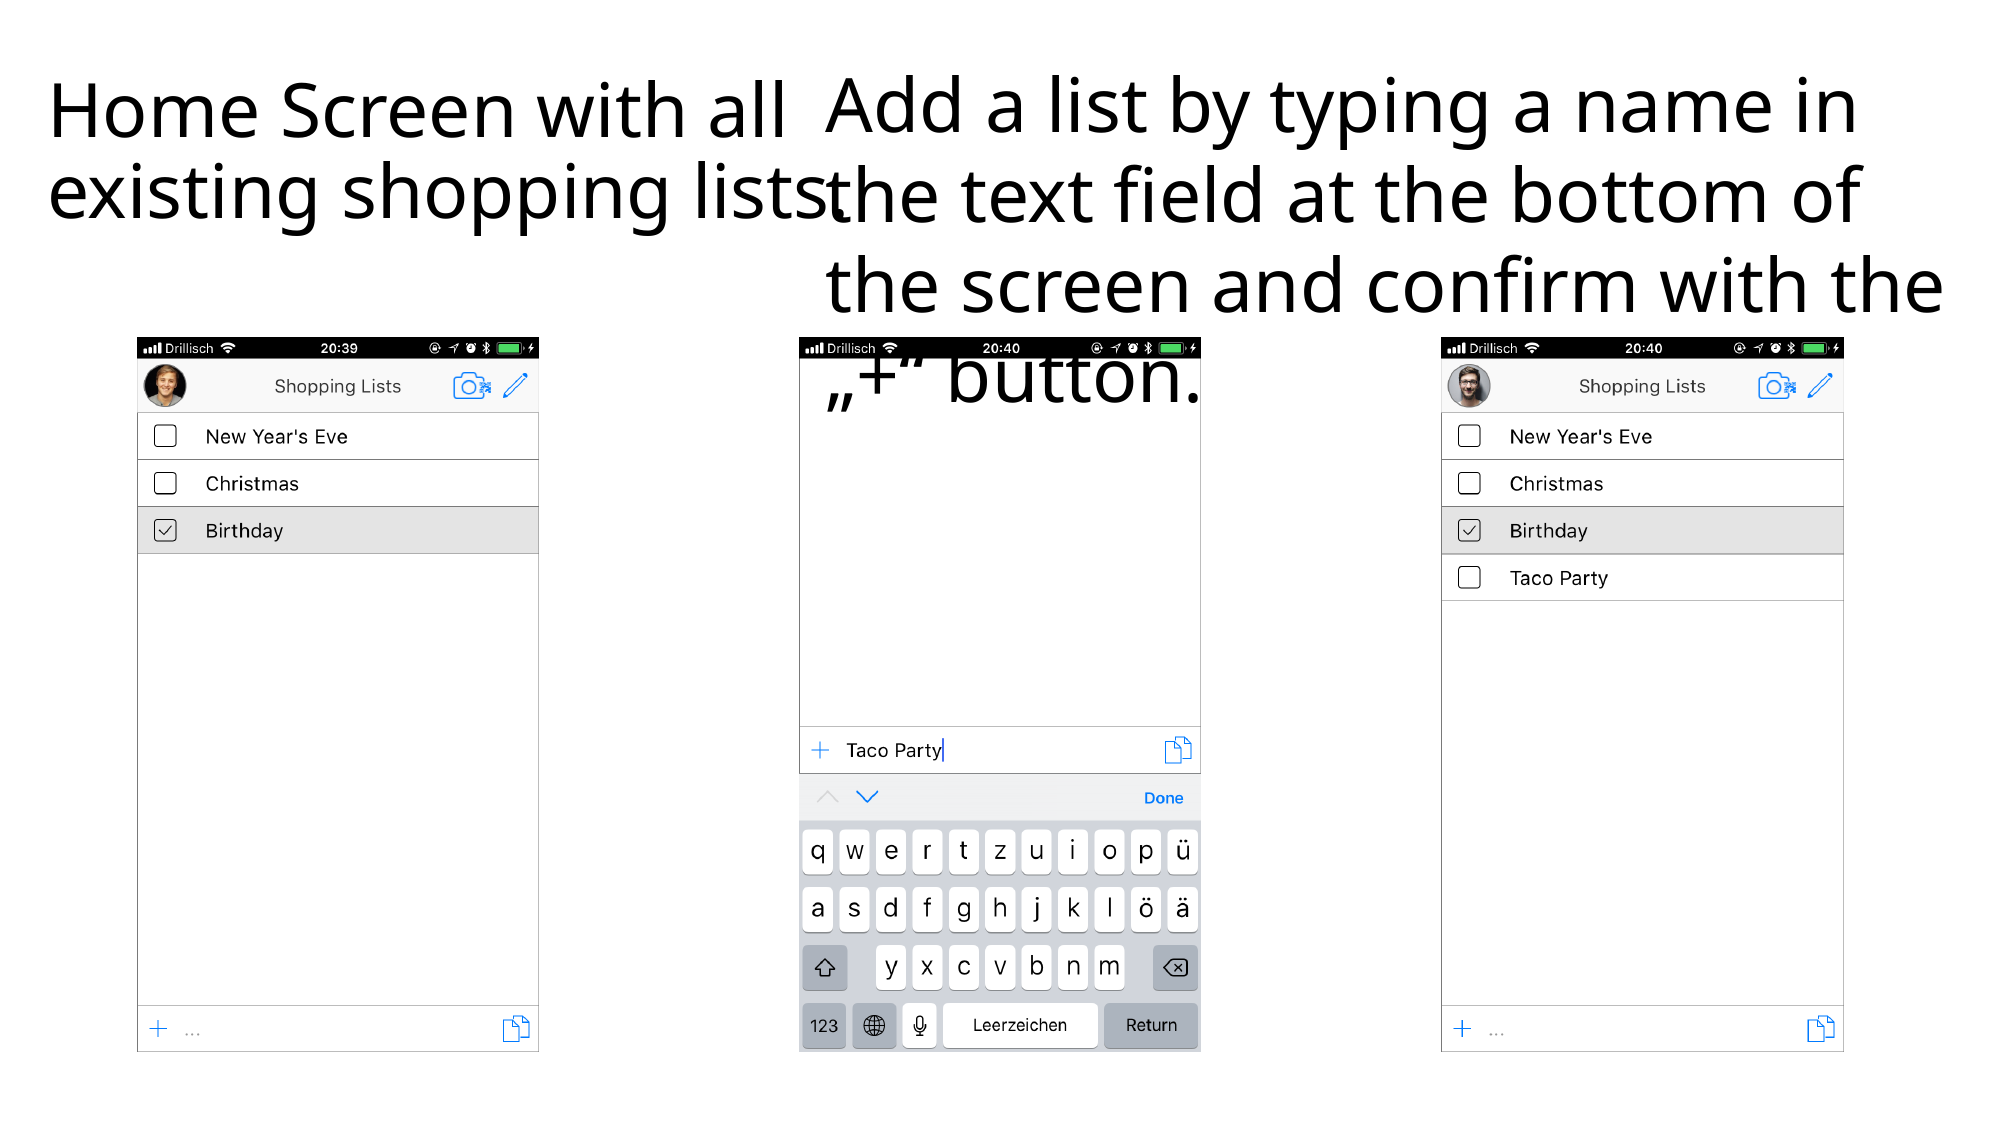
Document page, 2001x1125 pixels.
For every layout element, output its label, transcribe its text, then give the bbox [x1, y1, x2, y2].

picture [1441, 337, 1844, 1052]
picture [799, 337, 1201, 1052]
title Home Screen with all existing shopping lists. [32, 73, 810, 235]
text_box Add a list by typing a name in the text field at the bottom of the screen and confirm with the „+“ button. [810, 49, 1968, 425]
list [137, 337, 539, 1052]
